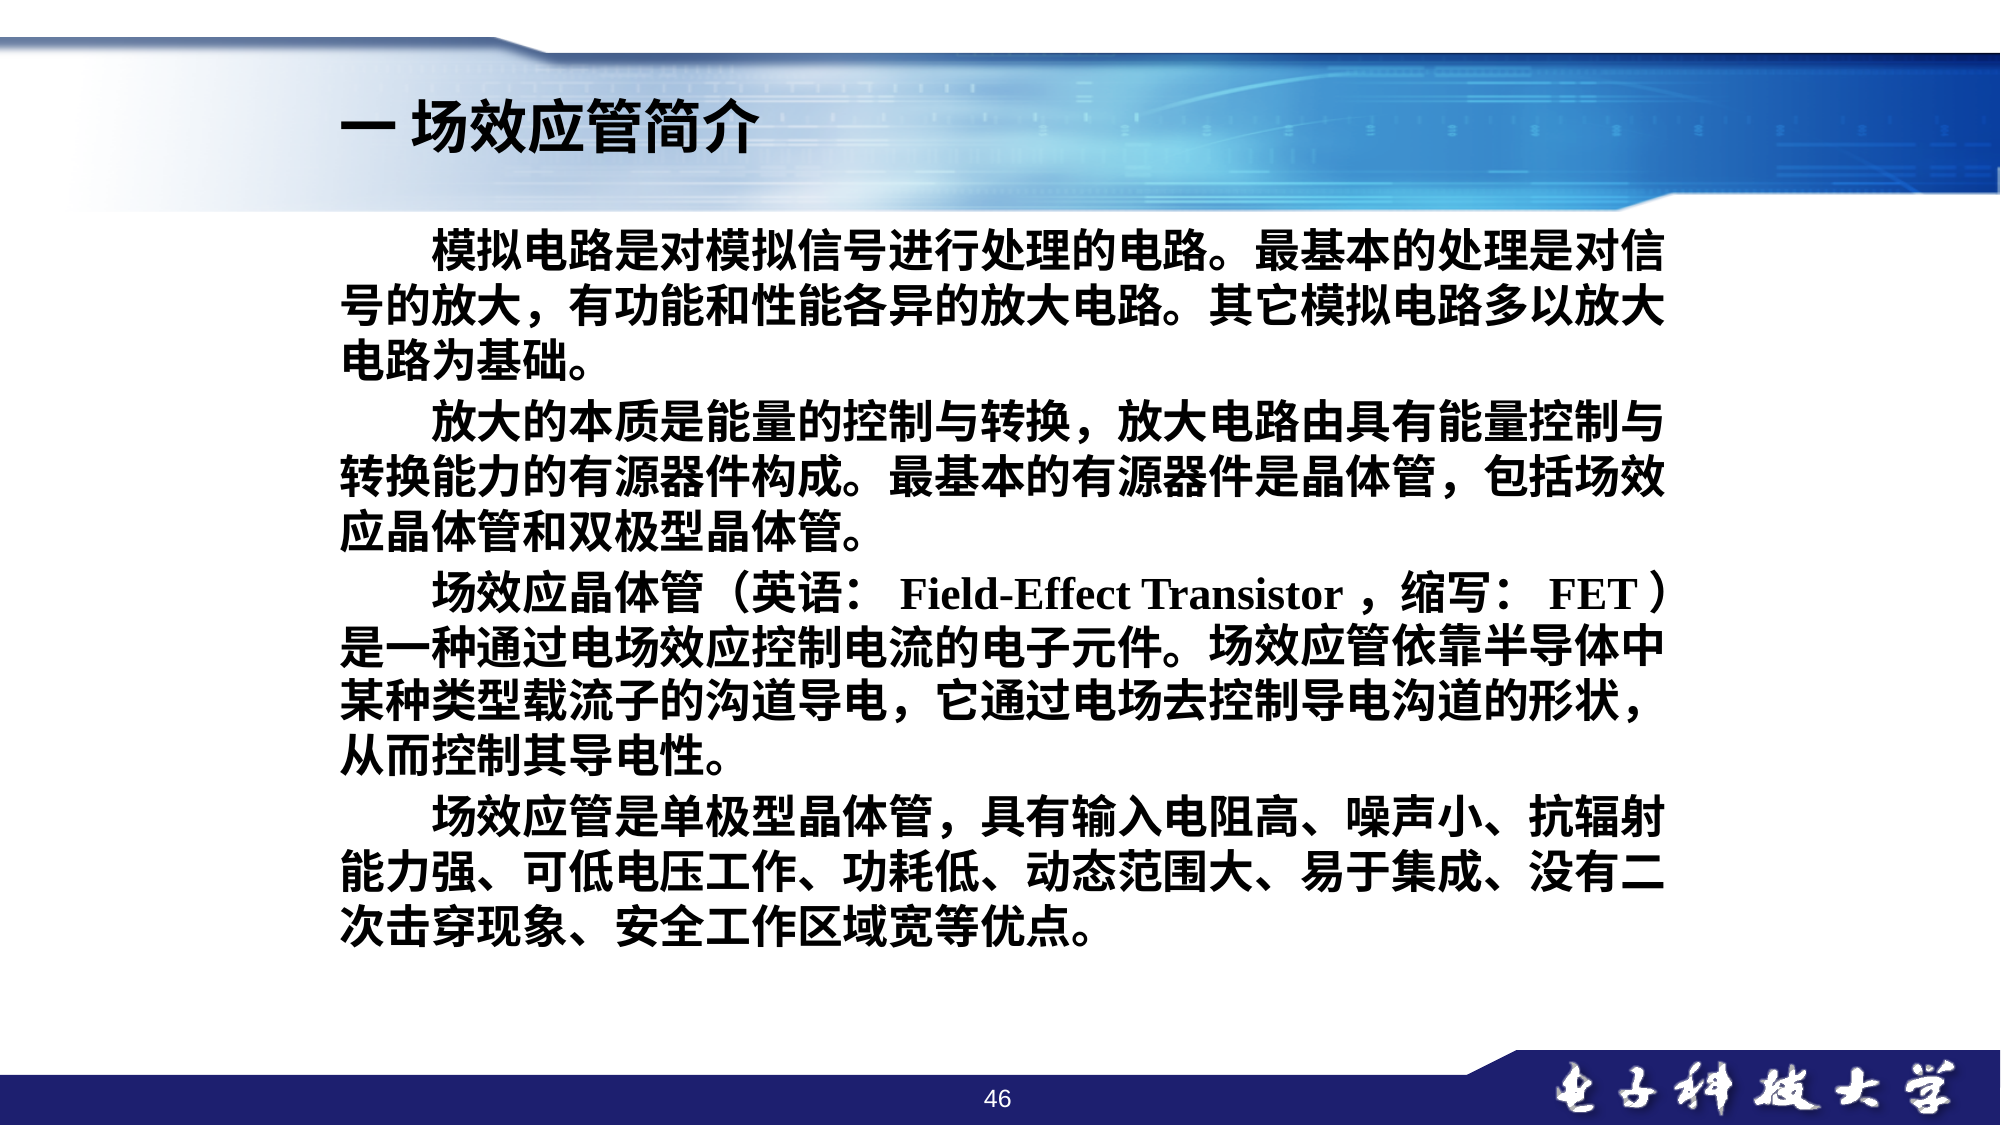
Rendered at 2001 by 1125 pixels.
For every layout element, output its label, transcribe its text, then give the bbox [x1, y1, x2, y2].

text_box 场效应管依靠半导体中某种类型载流子的沟道导电，它通过电场去控制导电沟道的形状，从而控制其导电性。 场效应管是单极型晶体管，具有输入电阻高、噪声小、抗辐射能力强、可低电压工作、功耗低、动态范围大、易于集成、没有二次击穿现象、安全工作区域宽等优点。 [324, 682, 1710, 961]
slide_number 46 [822, 1074, 1173, 1113]
text_box 一 场效应管简介 [324, 82, 1663, 175]
picture [0, 37, 2000, 213]
text_box 模拟电路是对模拟信号进行处理的电路。最基本的处理是对信号的放大，有功能和性能各异的放大电路。其它模拟电路多以放大电路为基础。 放大的本质是能量的控制与转换，放大电路由具有能量控制与转换能力的有源器件构成。最基本的有源器件是晶体管，包括场效应晶体管和双极型晶体管。 场效应晶体管（英语：Field-Effect Transistor，缩写：FET）是一种通过电场效应控制电流的电子元件。 [324, 214, 1710, 682]
